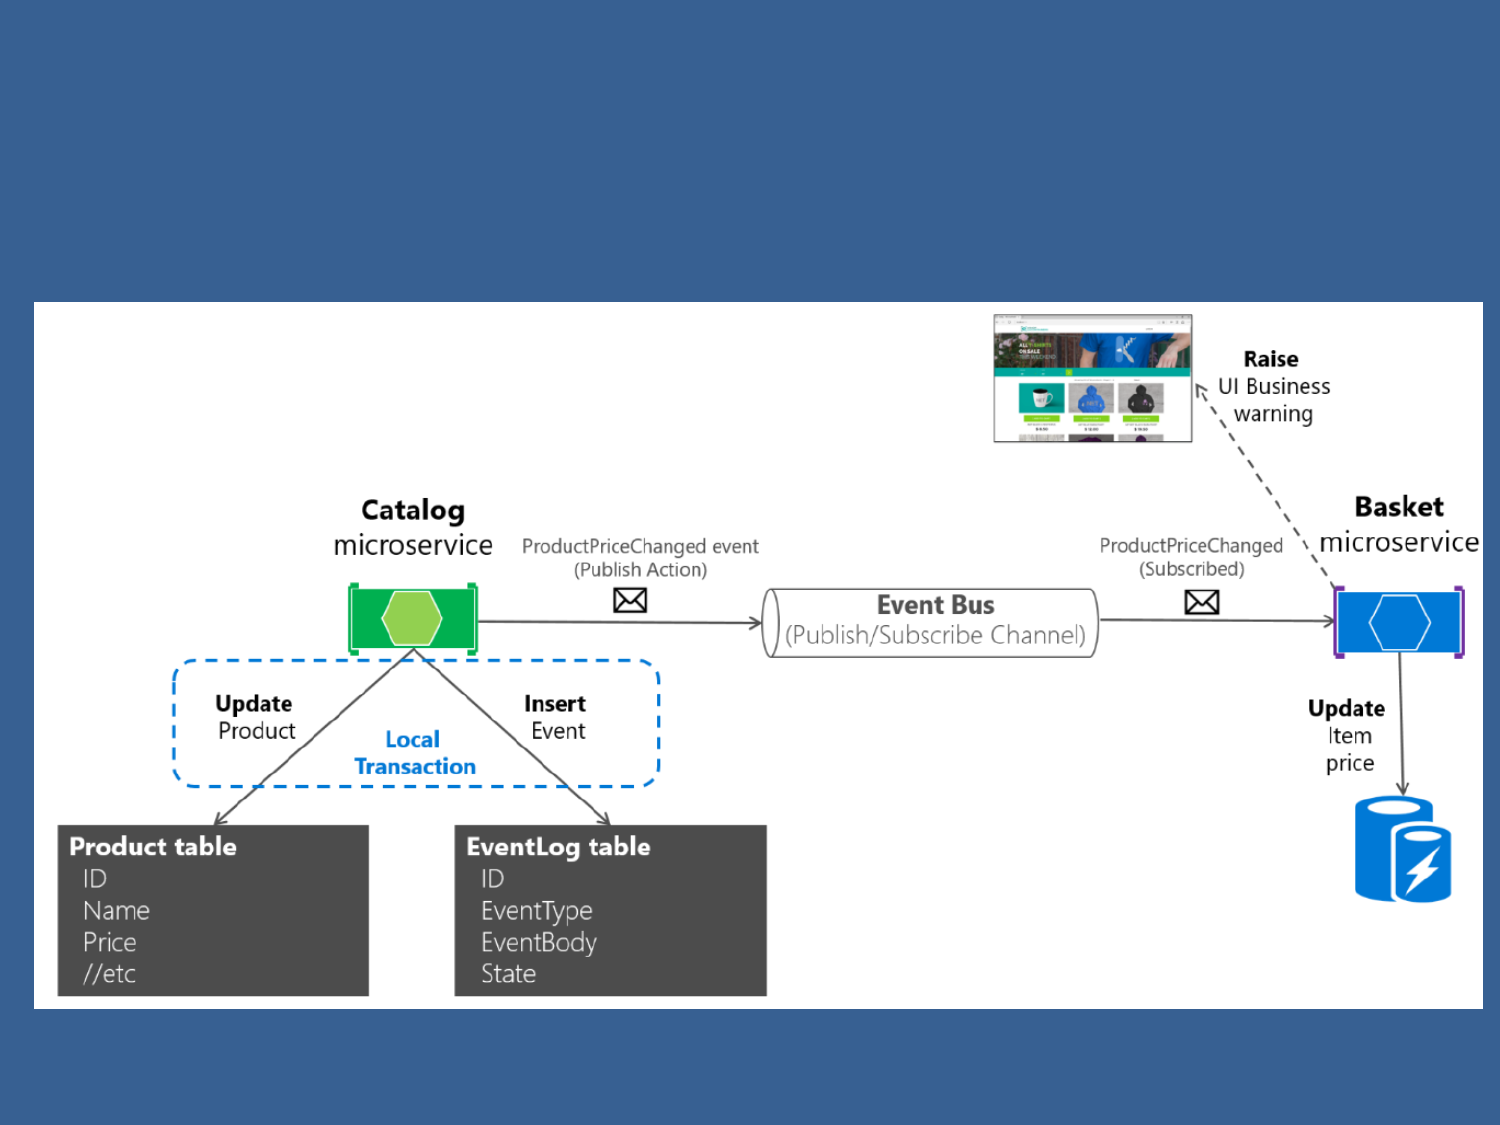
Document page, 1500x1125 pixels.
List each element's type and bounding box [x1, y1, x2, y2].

picture [34, 302, 1483, 1009]
